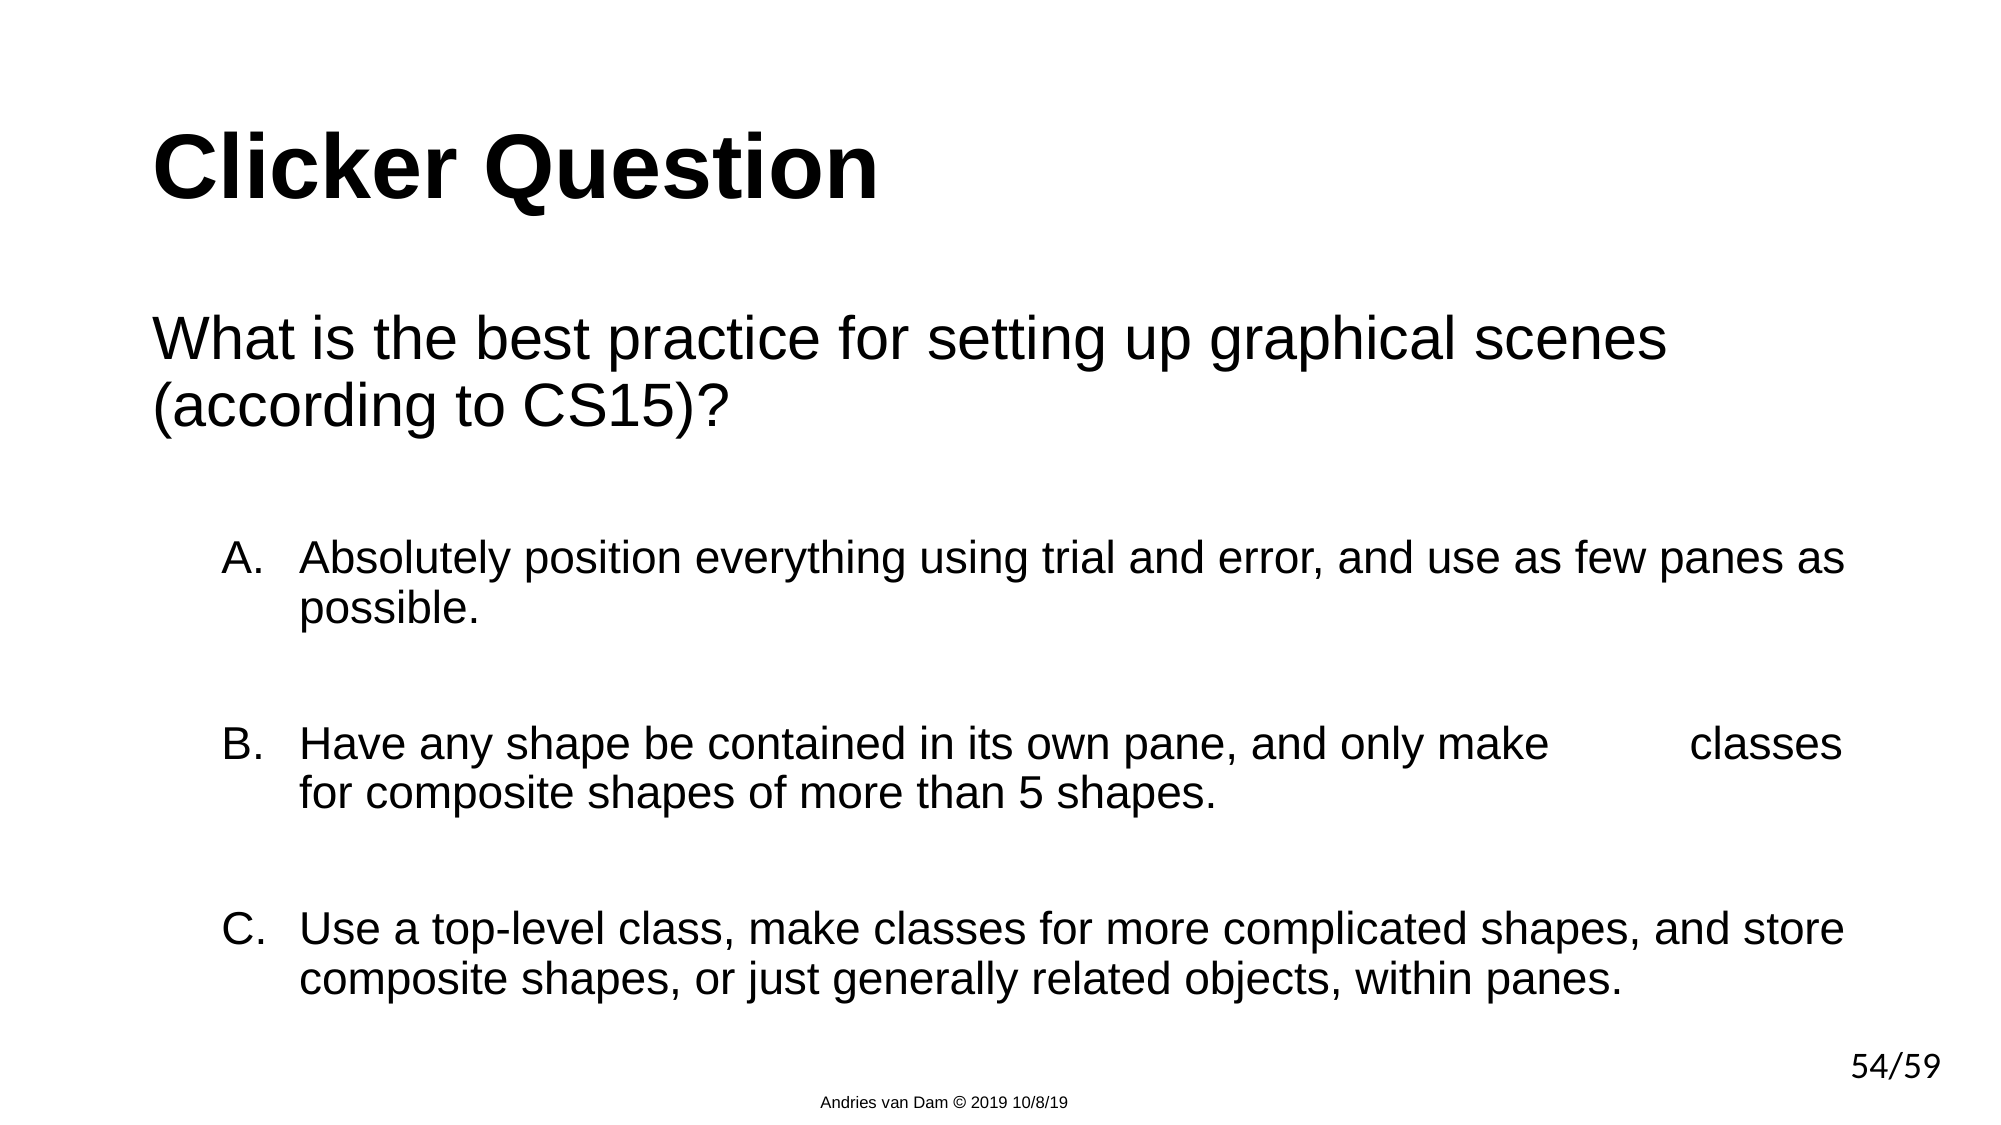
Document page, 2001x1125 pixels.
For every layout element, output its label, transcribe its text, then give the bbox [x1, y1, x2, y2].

list What is the best practice for setting up graphical scenes (according to CS15)? Absolutely position everything using trial and error, and use as few panes as possible. Have any shape be contained in its own pane, and only make classes for composite shapes of more than 5 shapes. Use a top-level class, make classes for more complicated shapes, and store composite shapes, or just generally related objects, within panes. [137, 299, 1863, 1014]
title Clicker Question [137, 59, 1863, 278]
